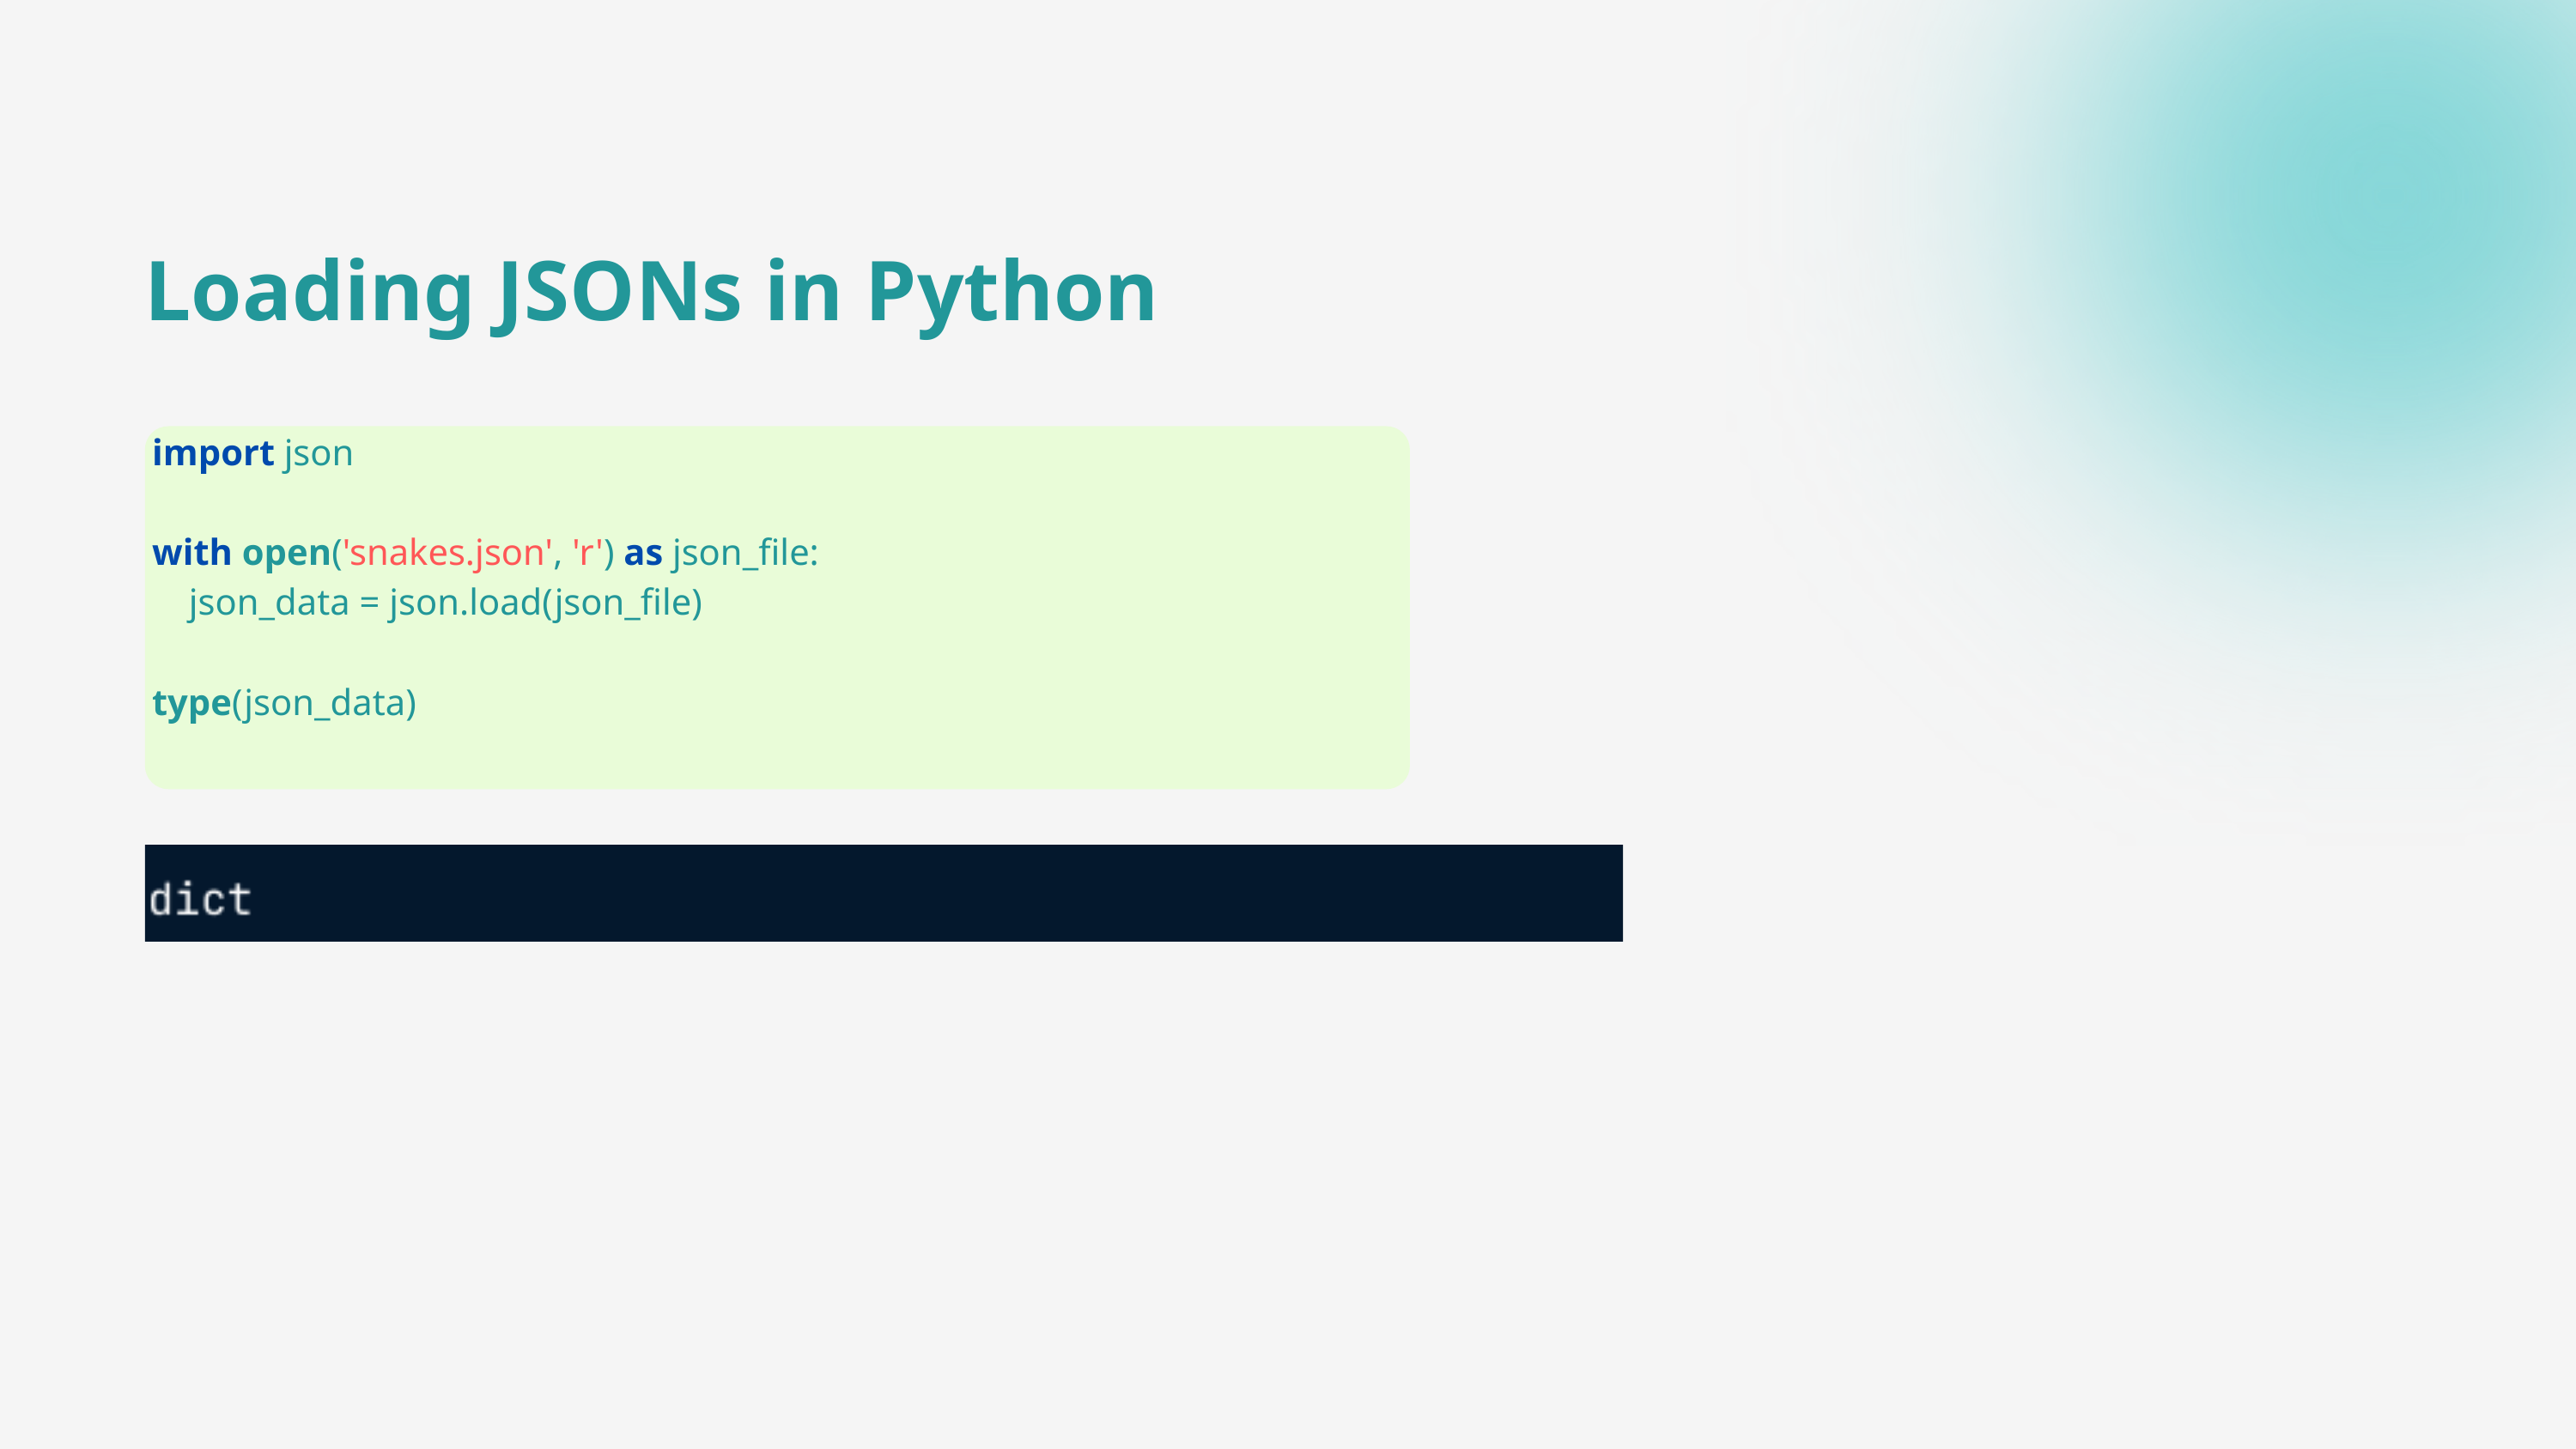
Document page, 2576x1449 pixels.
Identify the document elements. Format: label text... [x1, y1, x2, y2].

text_box [144, 845, 1624, 942]
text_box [144, 426, 1411, 790]
text_box [1725, 0, 2576, 846]
text_box Loading JSONs in Python [144, 267, 1886, 337]
